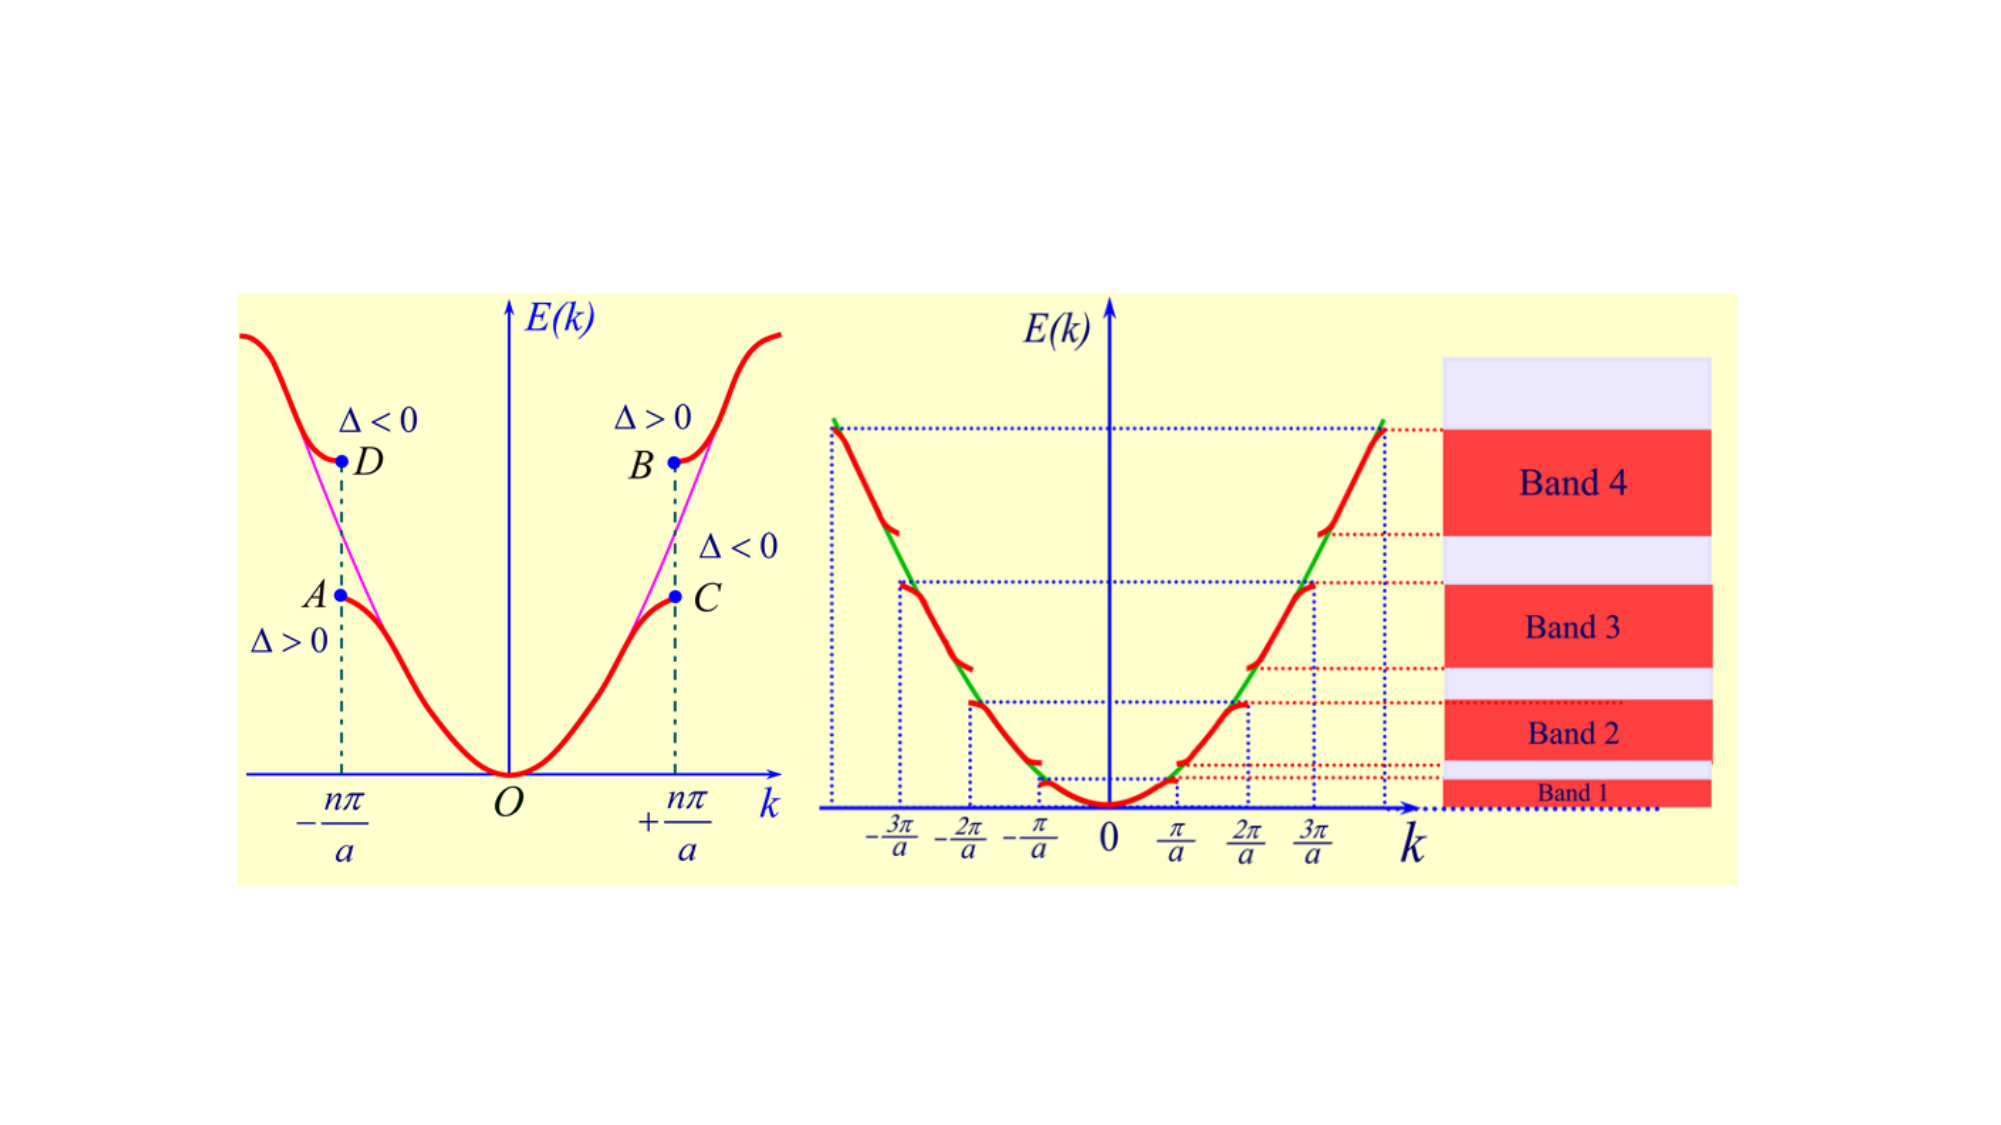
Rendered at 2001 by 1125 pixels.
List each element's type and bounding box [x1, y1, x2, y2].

text_box [238, 293, 1737, 885]
